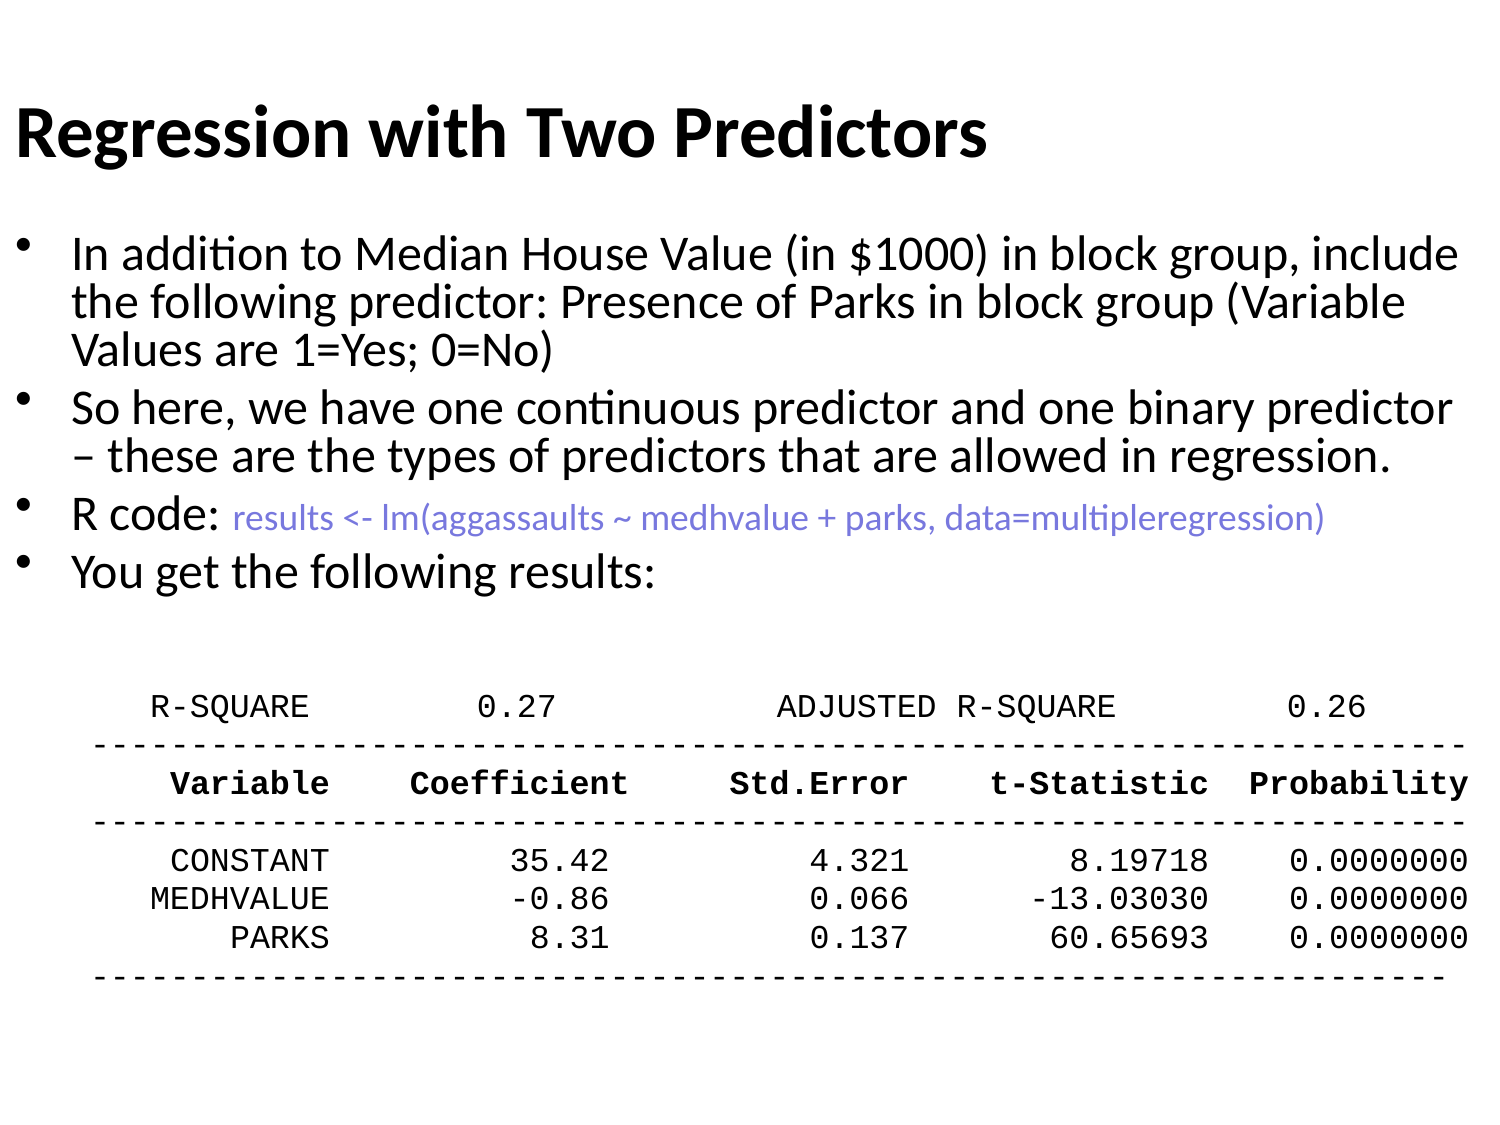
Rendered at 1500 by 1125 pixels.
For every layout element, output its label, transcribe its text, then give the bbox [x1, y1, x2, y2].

list In addition to Median House Value (in $1000) in block group, include the following predictor: Presence of Parks in block group (Variable Values are 1=Yes; 0=No) So here, we have one continuous predictor and one binary predictor – these are the types of predictors that are allowed in regression. R code: results <- lm(aggassaults ~ medhvalue + parks, data=multipleregression) You get the following results: R-SQUARE 0.27 ADJUSTED R-SQUARE 0.26 --------------------------------------------------------------------- Variable Coefficient Std.Error t-Statistic Probability --------------------------------------------------------------------- CONSTANT 35.42 4.321 8.19718 0.0000000 MEDHVALUE -0.86 0.066 -13.03030 0.0000000 PARKS 8.31 0.137 60.65693 0.0000000 -------------------------------------------------------------------- [0, 224, 1500, 963]
title Regression with Two Predictors [0, 49, 1463, 206]
